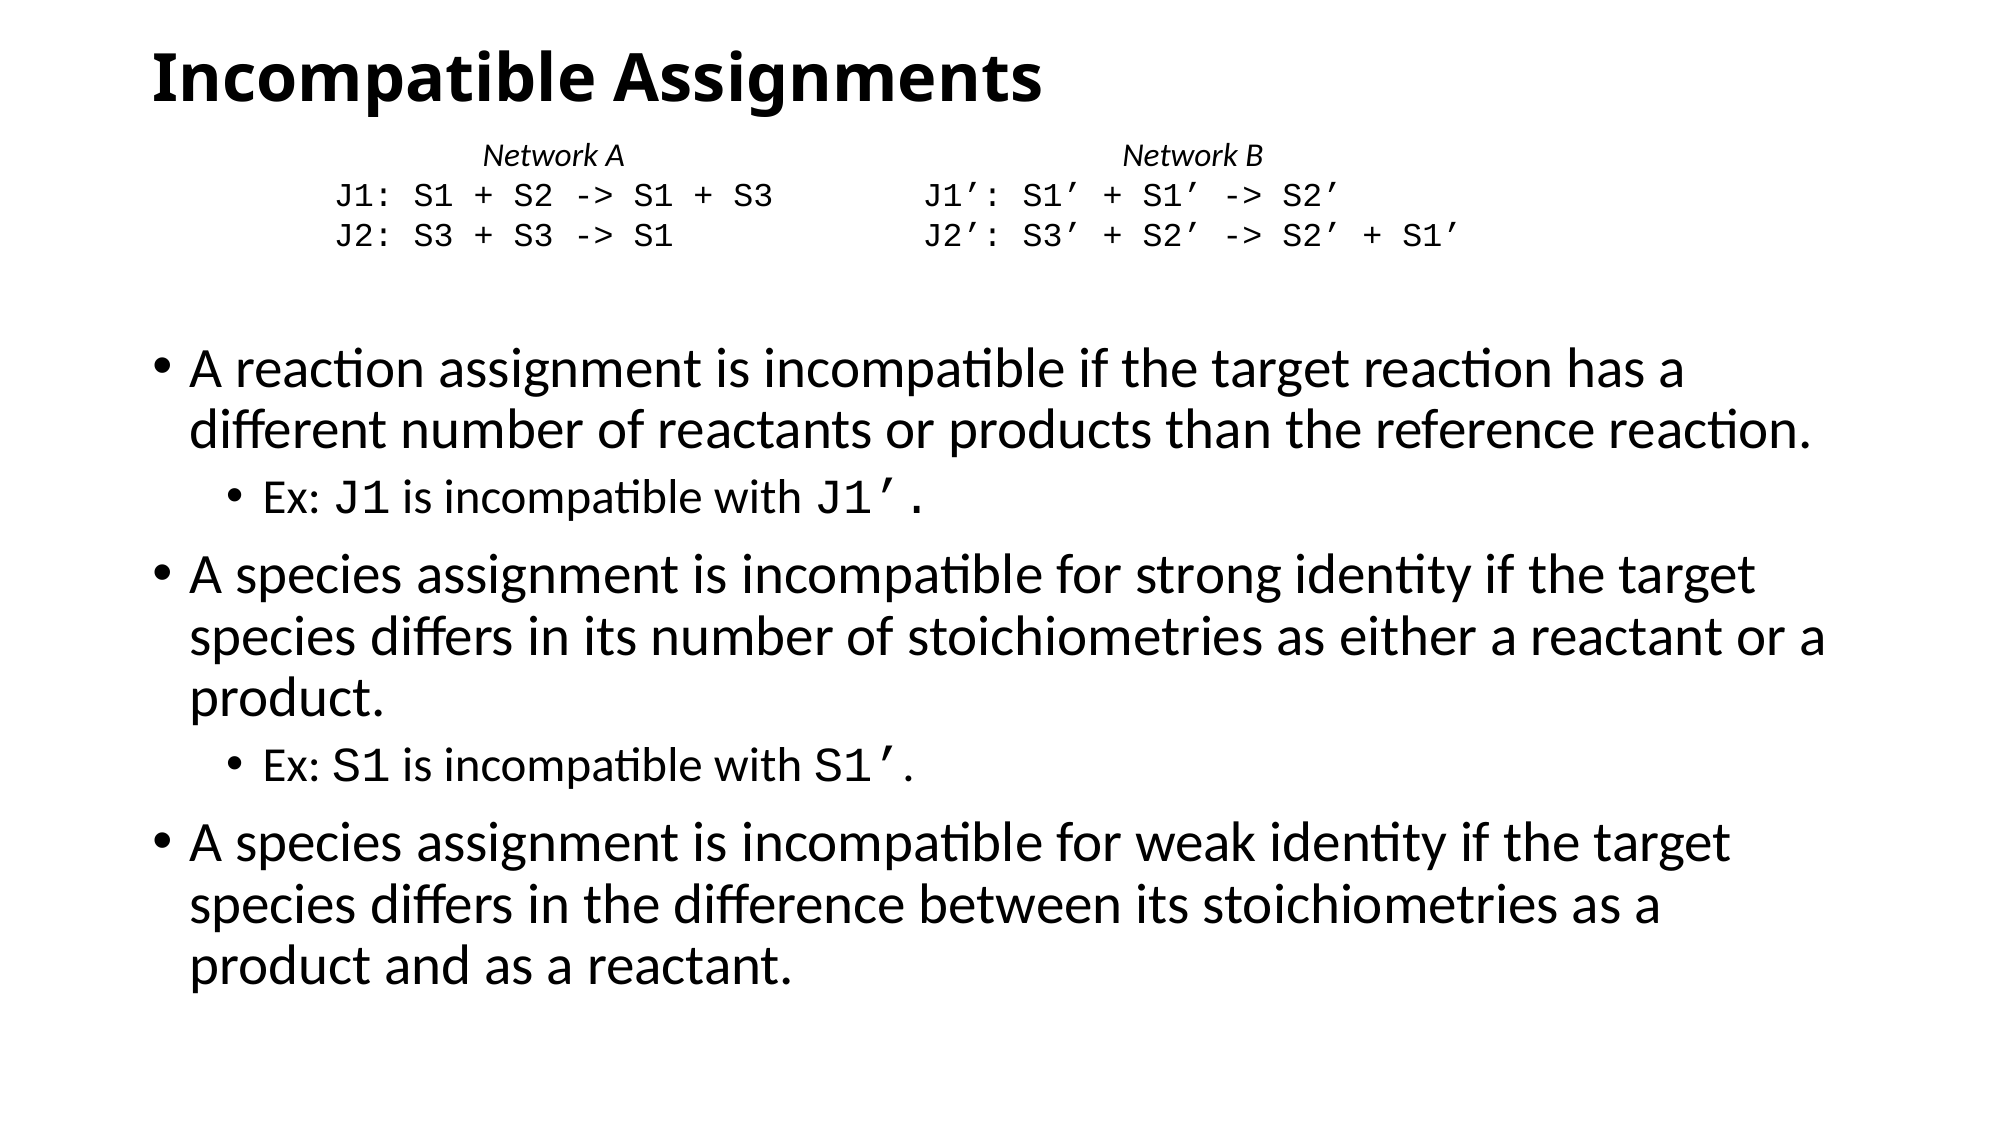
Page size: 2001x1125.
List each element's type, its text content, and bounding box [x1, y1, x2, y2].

list A reaction assignment is incompatible if the target reaction has a different number of reactants or products than the reference reaction. Ex: J1 is incompatible with J1’. A species assignment is incompatible for strong identity if the target species differs in its number of stoichiometries as either a reactant or a product. Ex: S1 is incompatible with S1’. A species assignment is incompatible for weak identity if the target species differs in the difference between its stoichiometries as a product and as a reactant. [137, 330, 1863, 1014]
text_box Network A J1: S1 + S2 -> S1 + S3 J2: S3 + S3 -> S1 [319, 125, 789, 261]
title Incompatible Assignments [137, 33, 1863, 126]
text_box Network B J1’: S1’ + S1’ -> S2’ J2’: S3’ + S2’ -> S2’ + S1’ [908, 126, 1478, 261]
